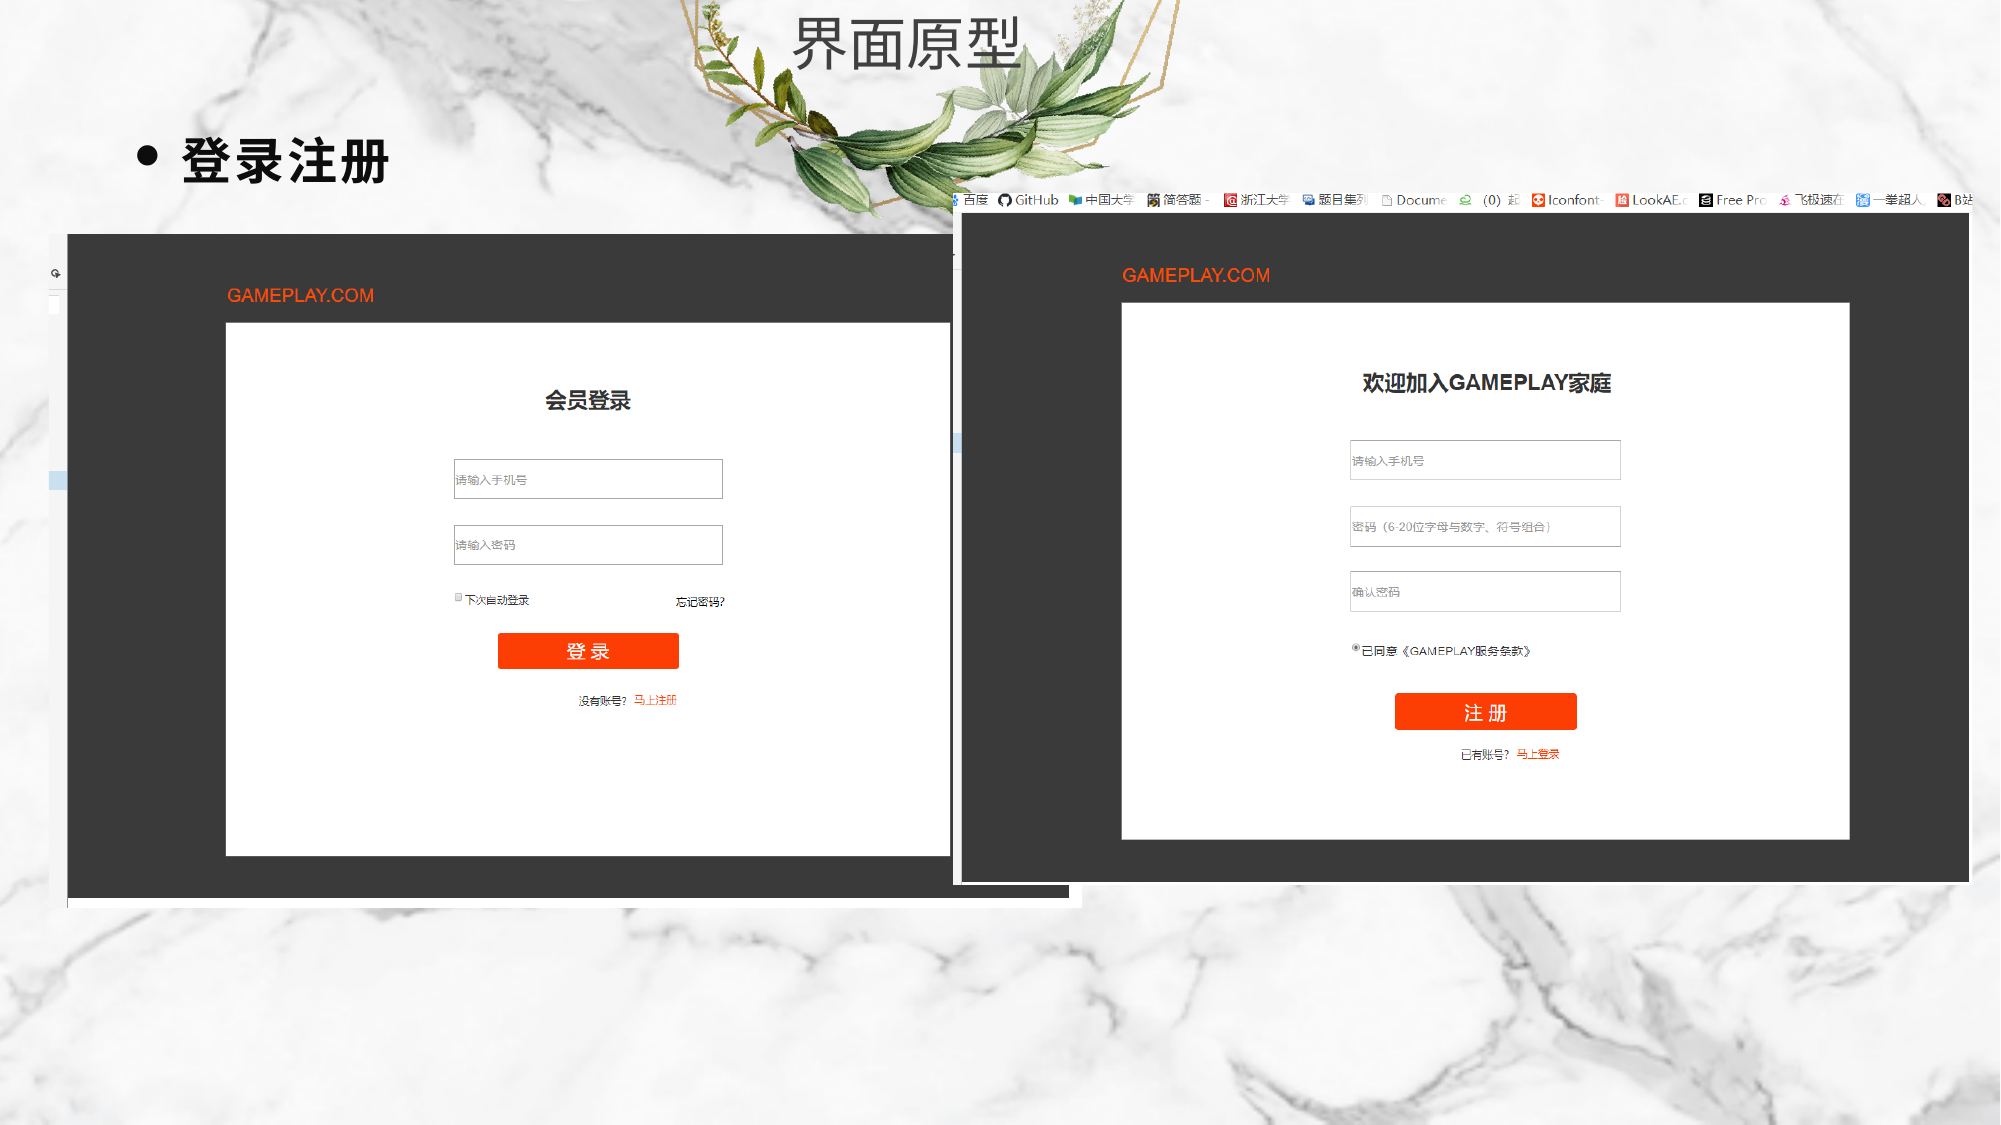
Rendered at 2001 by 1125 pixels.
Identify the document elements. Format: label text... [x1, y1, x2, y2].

text_box 登录注册 [123, 87, 583, 226]
picture [0, 0, 2001, 1125]
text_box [607, 0, 1165, 217]
